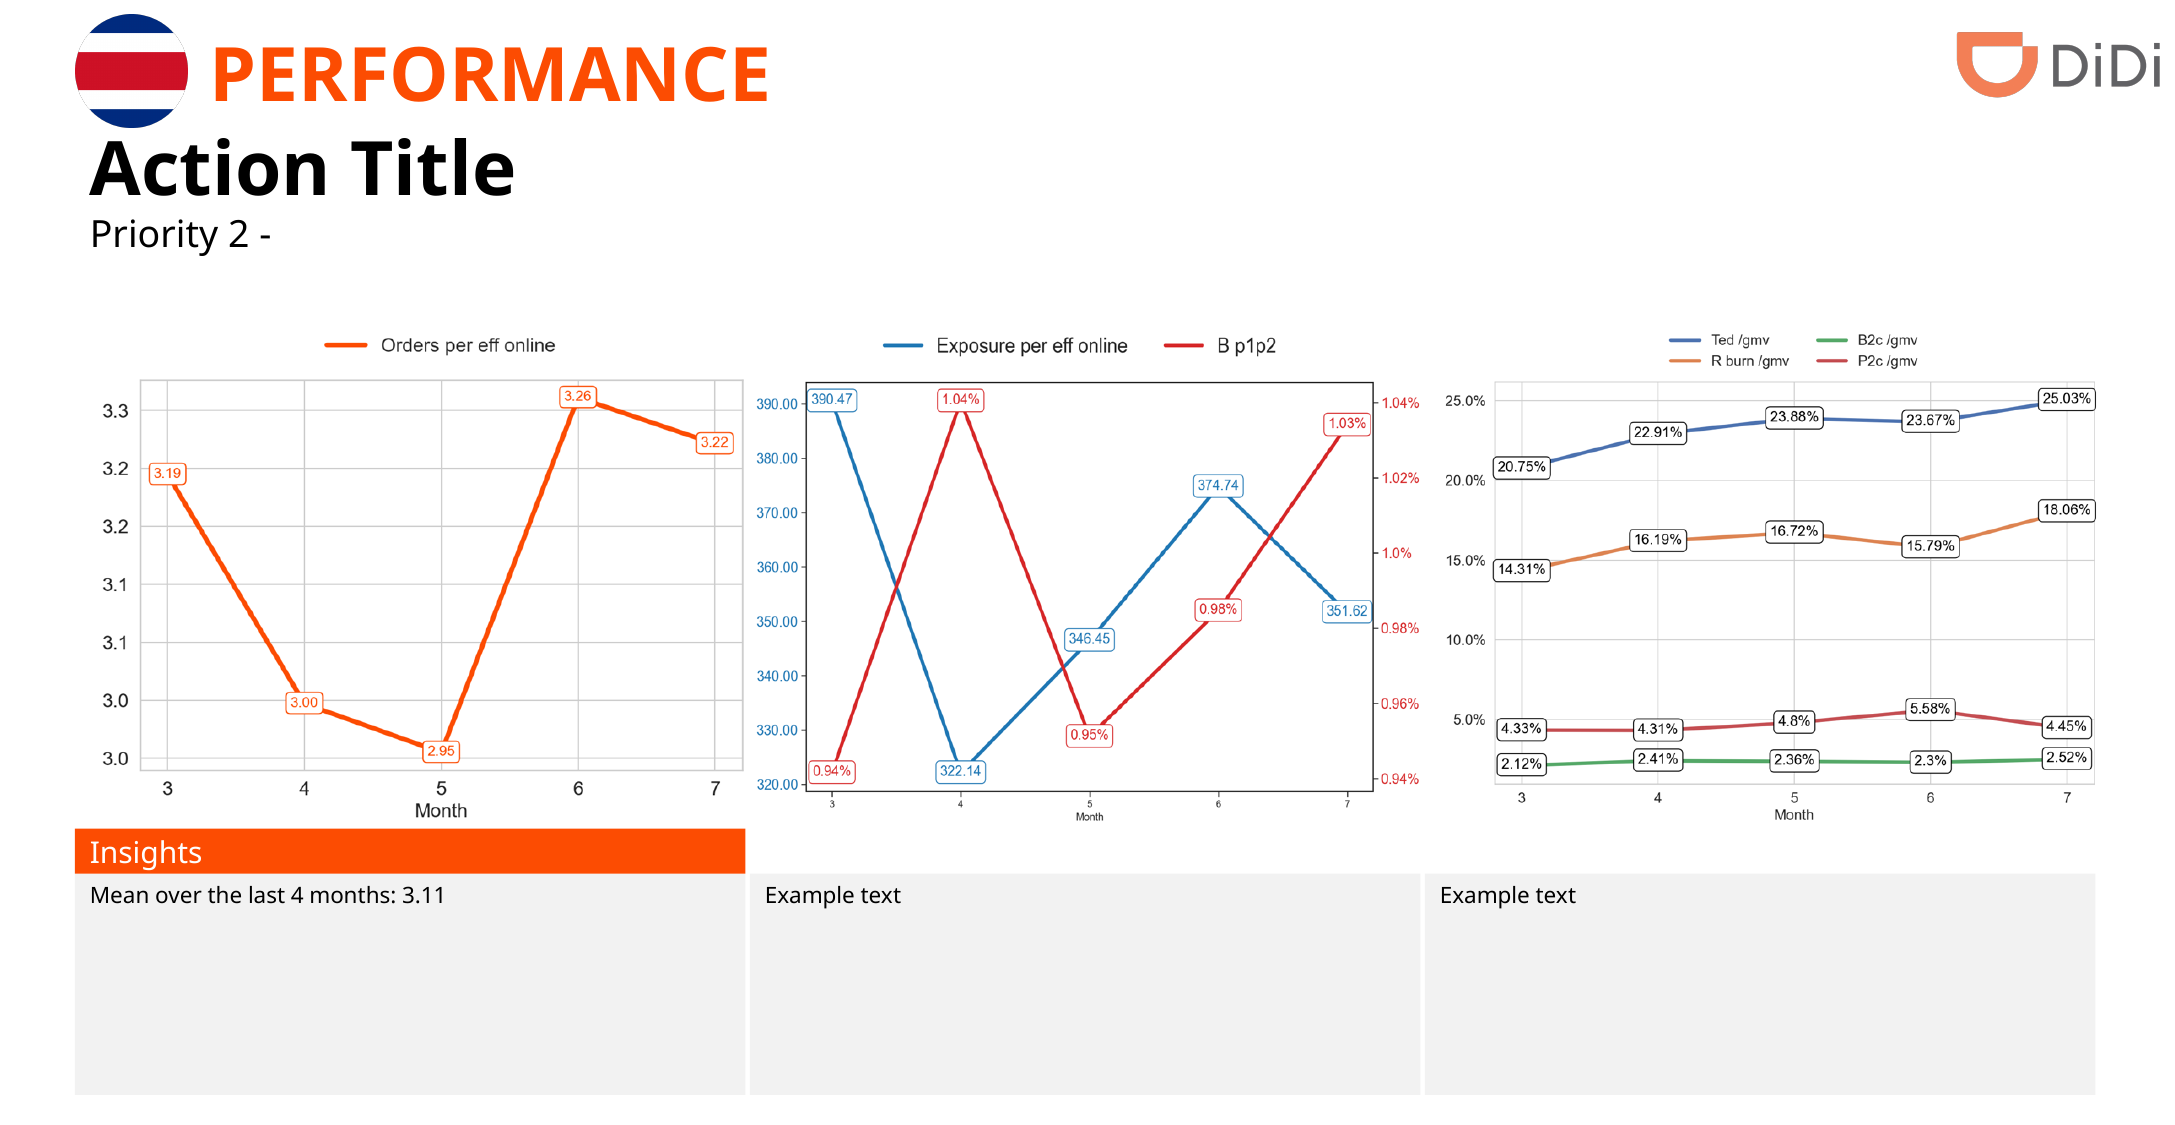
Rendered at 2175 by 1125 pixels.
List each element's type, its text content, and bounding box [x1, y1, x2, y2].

text_box Example text [749, 873, 1421, 1095]
picture [1949, 1, 2175, 129]
text_box Priority 2 - [74, 202, 2175, 263]
text_box Mean over the last 4 months: 3.11 [74, 874, 746, 1095]
text_box Example text [1424, 873, 2096, 1095]
text_box Insights [74, 837, 746, 874]
text_box Action Title [74, 127, 2175, 202]
picture [74, 322, 2101, 829]
text_box PERFORMANCE [194, 15, 1800, 127]
picture [74, 14, 188, 128]
